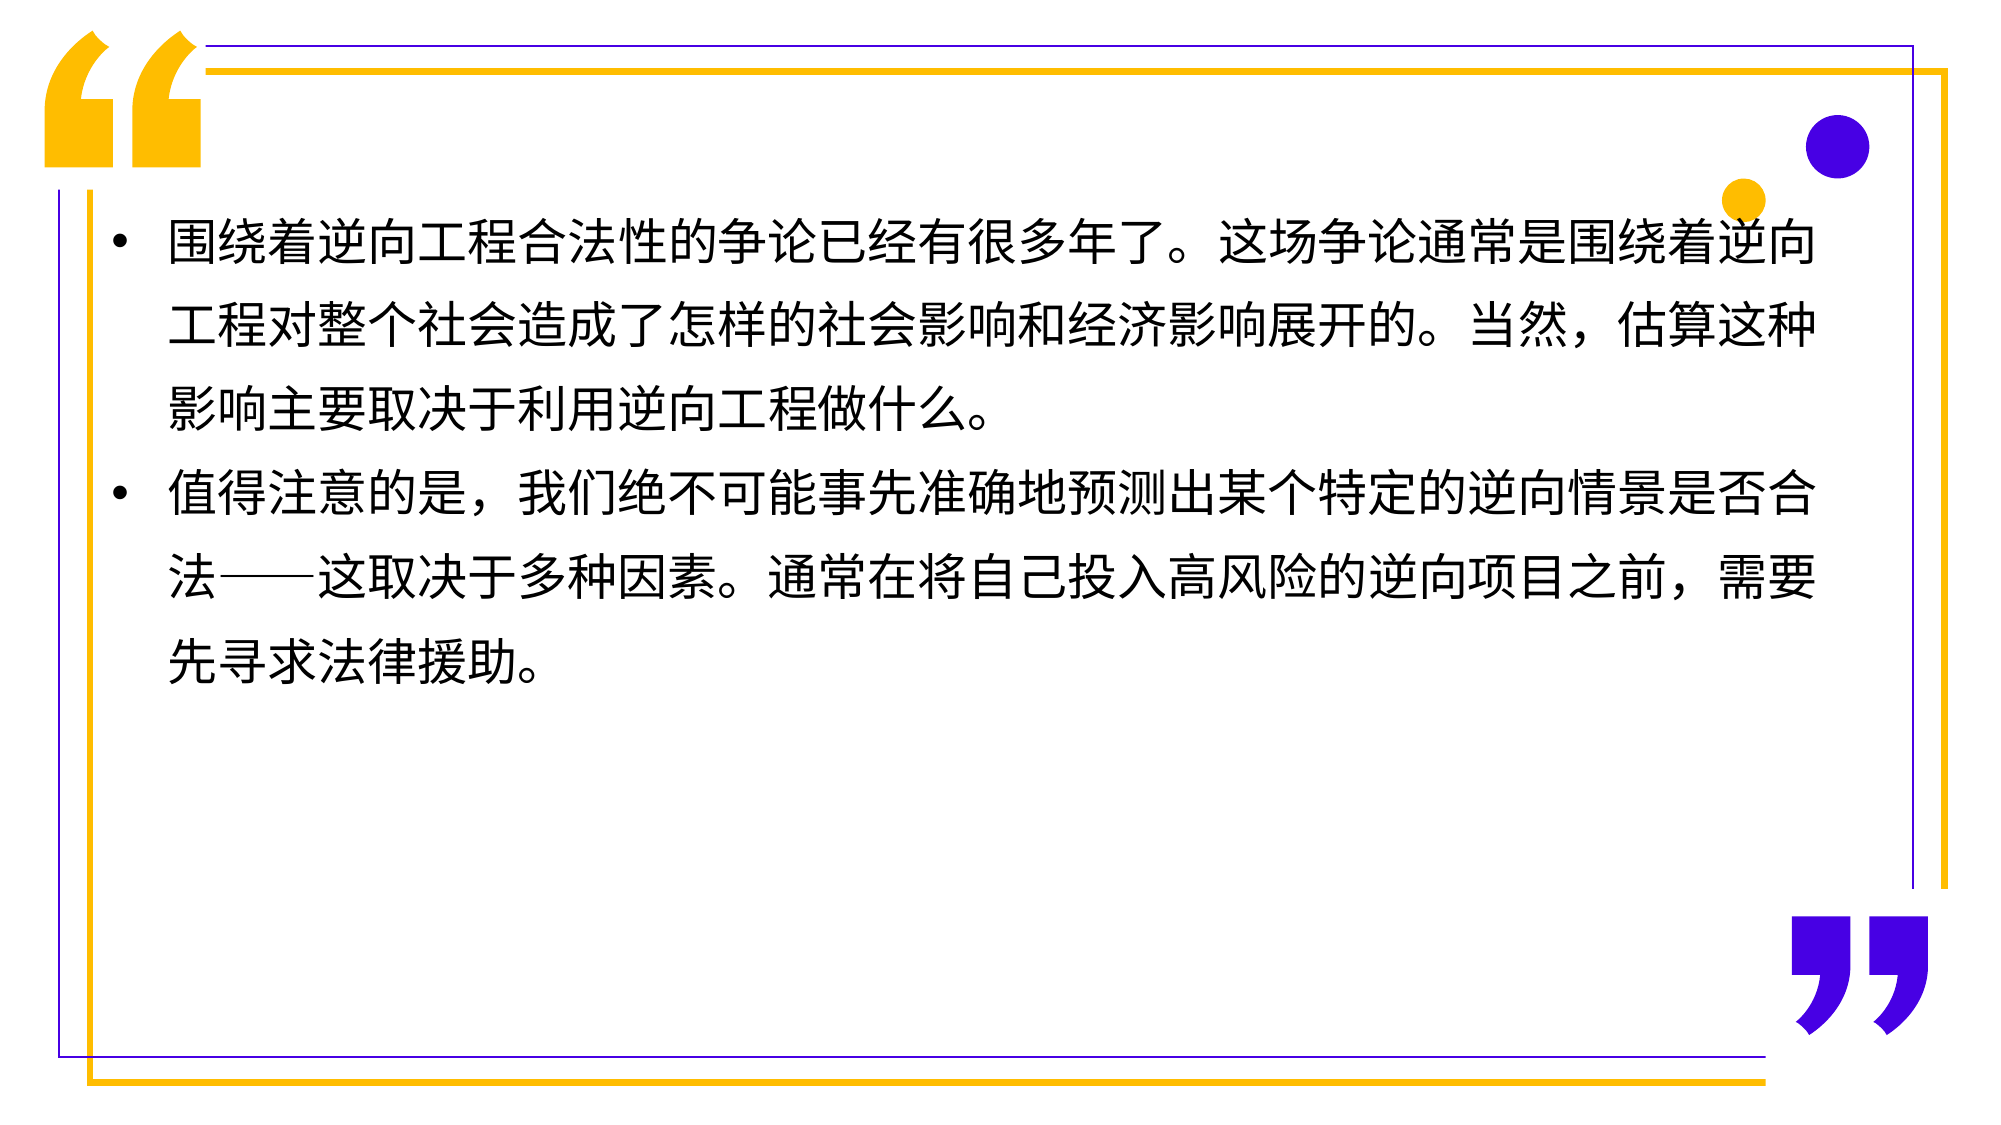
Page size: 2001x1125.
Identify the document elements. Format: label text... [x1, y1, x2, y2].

text_box [3, 0, 207, 191]
text_box [58, 191, 1765, 1058]
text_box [45, 32, 200, 167]
text_box 围绕着逆向工程合法性的争论已经有很多年了。这场争论通常是围绕着逆向工程对整个社会造成了怎样的社会影响和经济影响展开的。当然，估算这种影响主要取决于利用逆向工程做什么。 值得注意的是，我们绝不可能事先准确地预测出某个特定的逆向情景是否合法——这取决于多种因素。通常在将自己投入高风险的逆向项目之前，需要先寻求法律援助。 [96, 178, 1850, 999]
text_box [1791, 916, 1928, 1036]
text_box [207, 45, 1914, 888]
text_box [1914, 70, 1946, 888]
text_box [89, 1058, 1765, 1083]
text_box [1804, 114, 1871, 178]
text_box [1765, 888, 1968, 1108]
